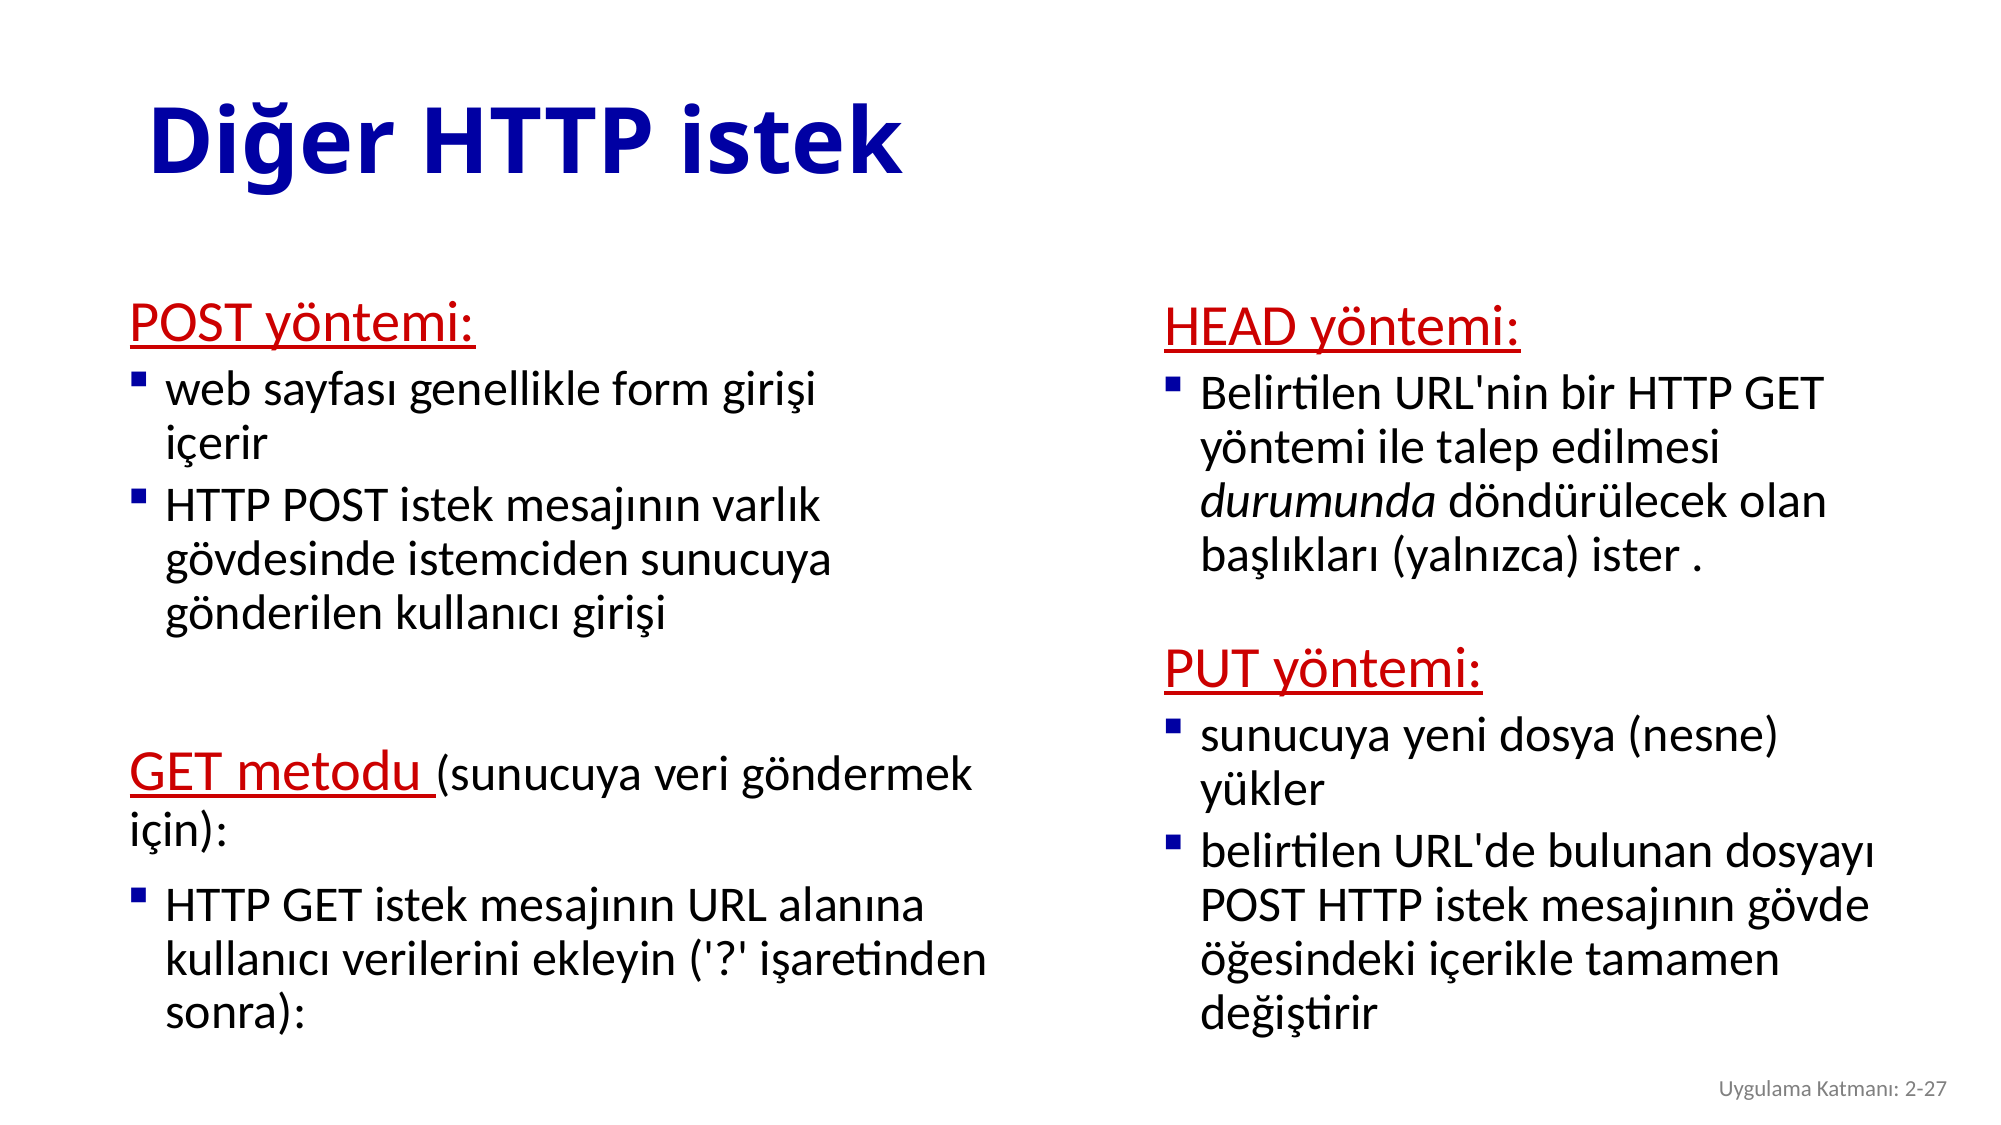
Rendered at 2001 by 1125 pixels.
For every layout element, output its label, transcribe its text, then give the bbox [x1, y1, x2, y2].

text_box HEAD yöntemi: Belirtilen URL'nin bir HTTP GET yöntemi ile talep edilmesi durumunda döndürülecek olan başlıkları (yalnızca) ister . [1146, 287, 1916, 567]
slide_number Uygulama Katmanı: 2-27 [1512, 1056, 1963, 1117]
text_box POST yöntemi: web sayfası genellikle form girişi içerir HTTP POST istek mesajının varlık gövdesinde istemciden sunucuya gönderilen kullanıcı girişi [112, 283, 881, 563]
text_box PUT yöntemi: sunucuya yeni dosya (nesne) yükler belirtilen URL'de bulunan dosyayı POST HTTP istek mesajının gövde öğesindeki içerikle tamamen değiştirir [1147, 629, 1916, 909]
title Diğer HTTP istek [131, 70, 1856, 218]
text_box GET metodu (sunucuya veri göndermek için): HTTP GET istek mesajının URL alanına kullanıcı verilerini ekleyin ('?' işaretinden sonra): [112, 732, 1022, 1012]
